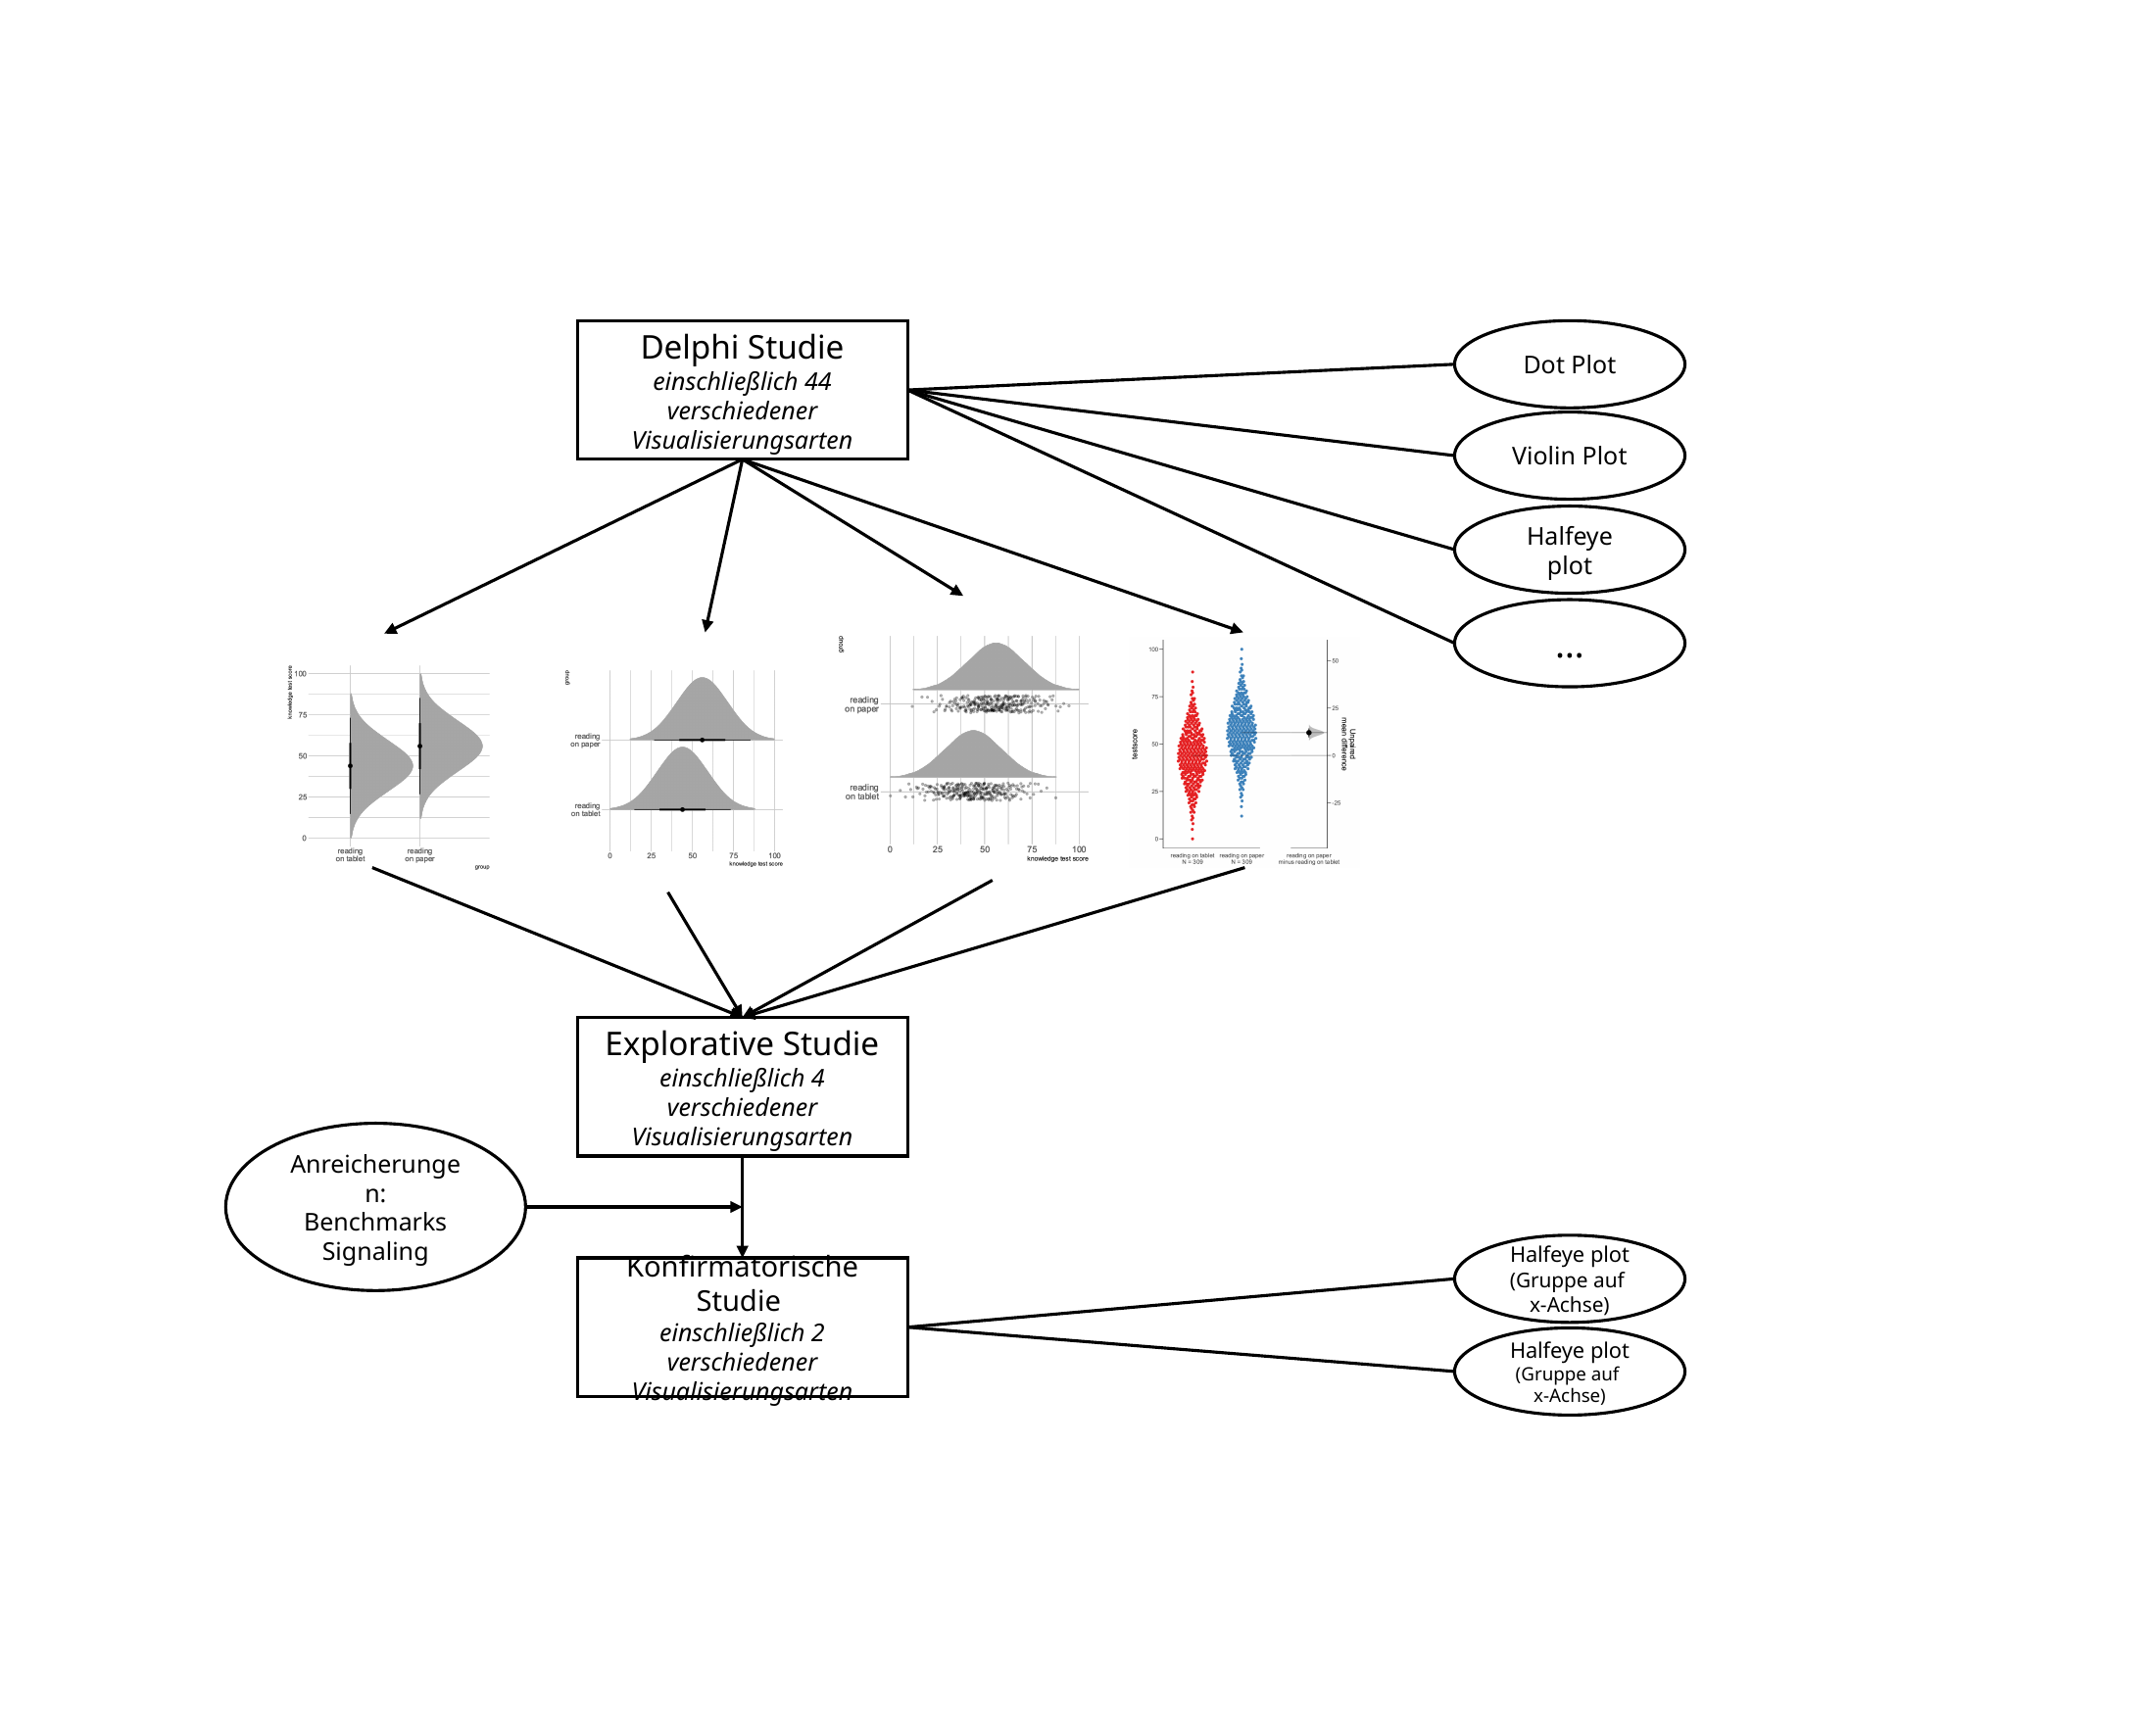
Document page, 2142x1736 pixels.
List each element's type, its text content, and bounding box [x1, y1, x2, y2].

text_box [742, 867, 1245, 1018]
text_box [906, 1278, 1455, 1328]
picture [538, 593, 1120, 867]
text_box Halfeye plot [1455, 504, 1687, 596]
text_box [742, 458, 1244, 633]
text_box Violin Plot [1455, 410, 1687, 502]
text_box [371, 867, 742, 1018]
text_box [906, 363, 1455, 389]
text_box Halfeye plot (Gruppe auf x-Achse) [1453, 1233, 1687, 1325]
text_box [383, 458, 705, 635]
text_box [906, 389, 1455, 644]
picture [1129, 636, 1361, 869]
text_box Halfeye plot (Gruppe auf x-Achse) [1452, 1326, 1687, 1417]
text_box Anreicherungen: Benchmarks Signaling [223, 1121, 527, 1292]
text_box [667, 892, 742, 1018]
text_box Konfirmatorische Studie einschließlich 2 verschiedener Visualisierungsarten [576, 1256, 909, 1398]
text_box Explorative Studie einschließlich 4 verschiedener Visualisierungsarten [576, 1018, 909, 1158]
text_box … [1453, 598, 1687, 689]
text_box Dot Plot [1452, 318, 1687, 410]
picture [252, 631, 524, 903]
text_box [705, 458, 742, 633]
text_box Delphi Studie einschließlich 44 verschiedener Visualisierungsarten [576, 319, 909, 458]
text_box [906, 1328, 1455, 1373]
